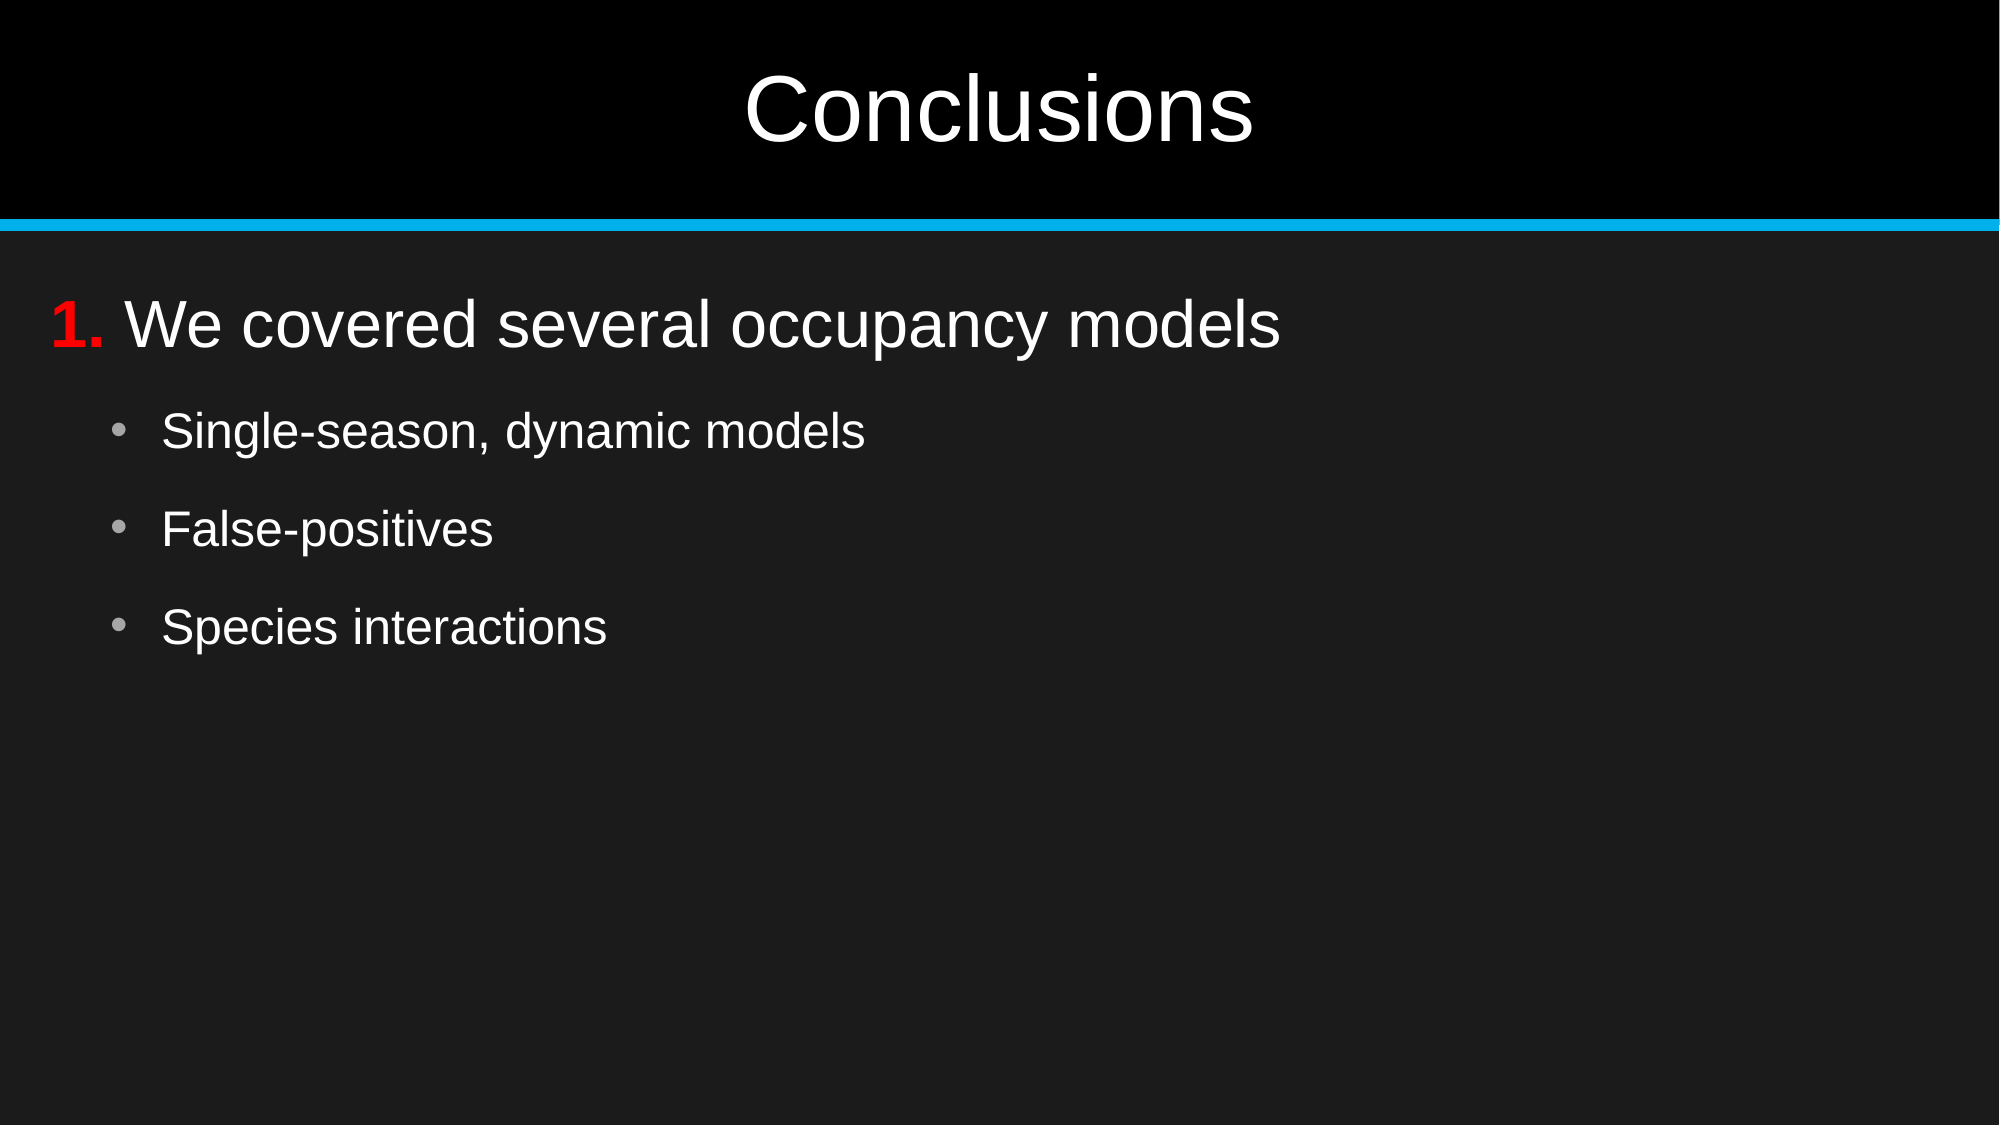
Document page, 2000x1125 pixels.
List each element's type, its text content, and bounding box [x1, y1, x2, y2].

list 1. We covered several occupancy models Single-season, dynamic models False-positives Species interactions [33, 272, 1969, 1081]
title Conclusions [174, 20, 1825, 201]
